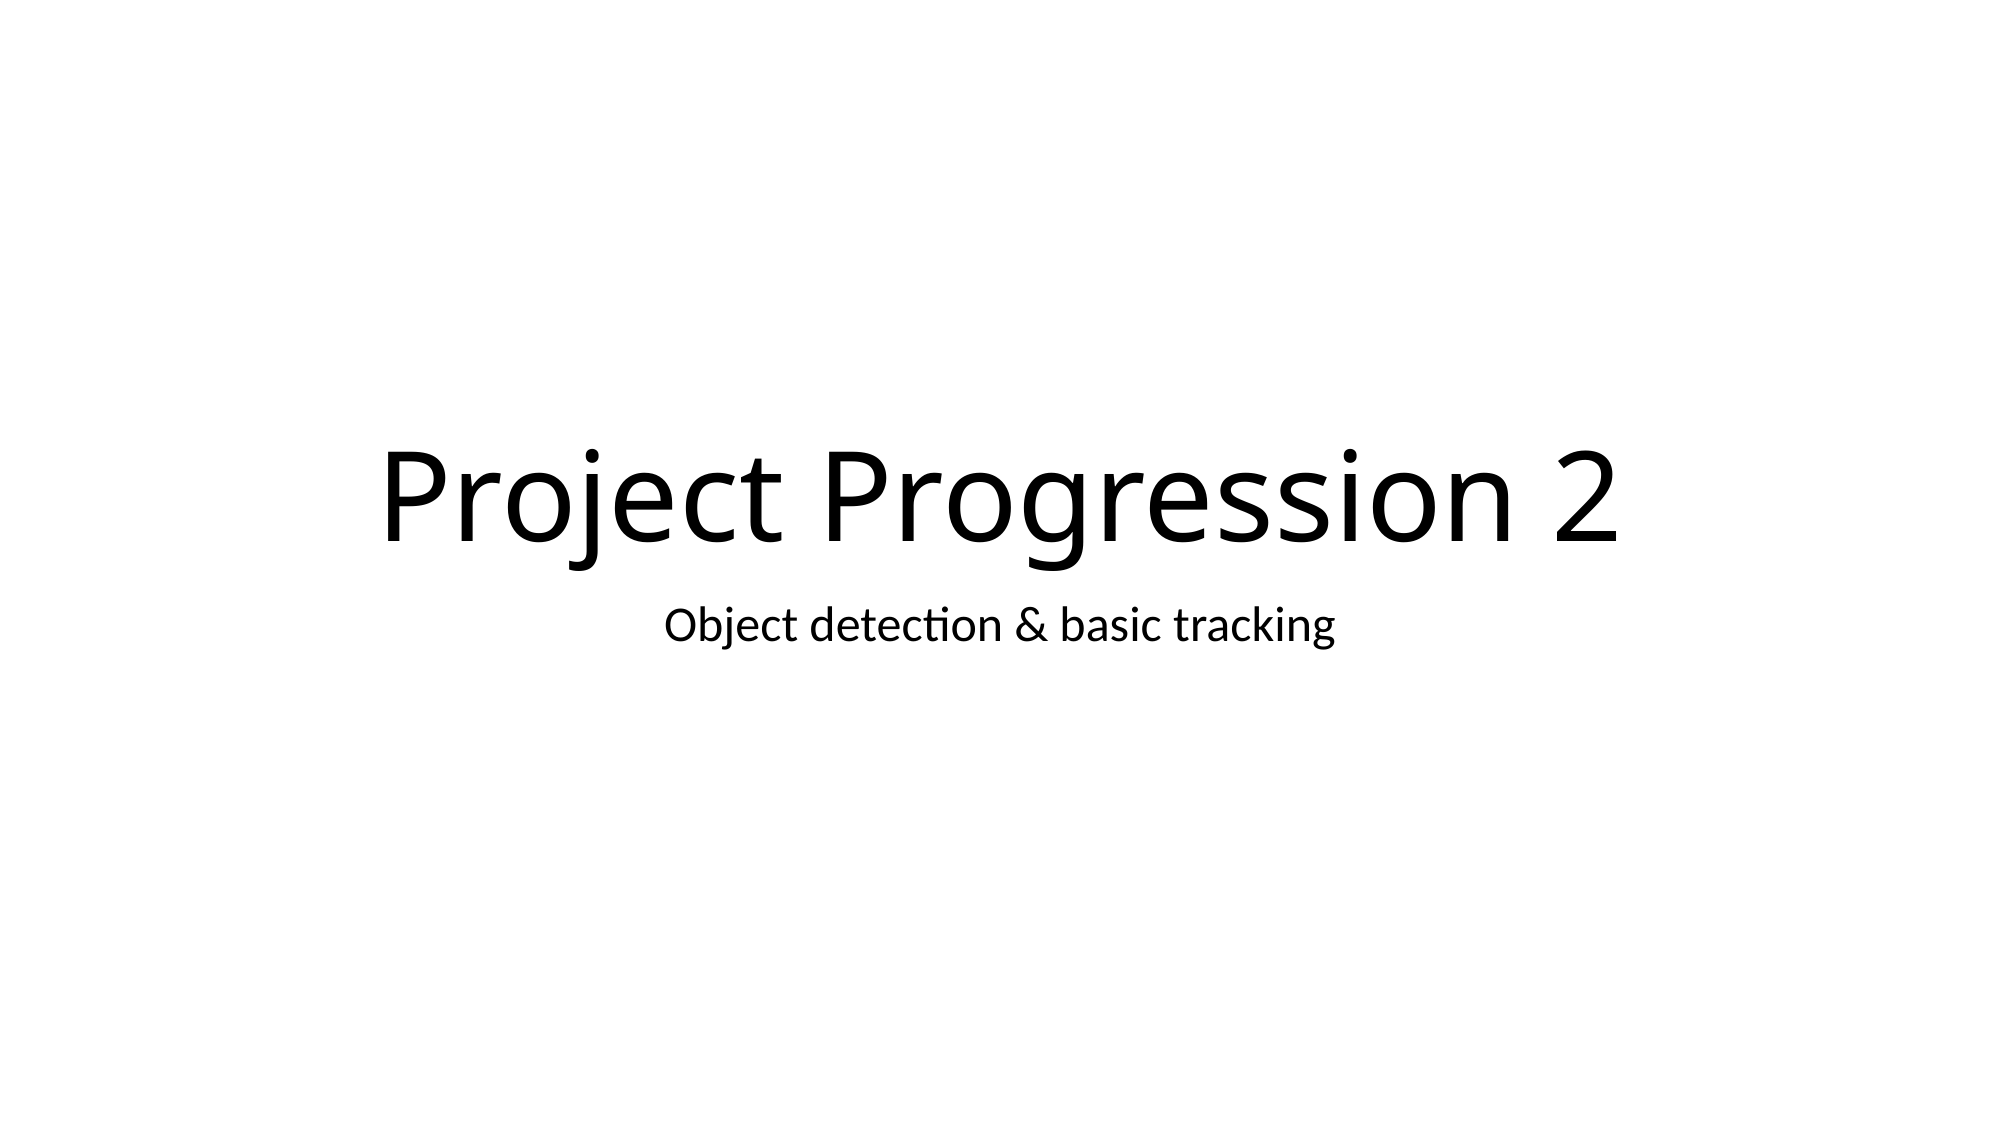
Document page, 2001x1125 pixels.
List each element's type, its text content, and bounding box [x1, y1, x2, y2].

title Project Progression 2 [249, 184, 1750, 576]
subtitle Object detection & basic tracking [249, 590, 1750, 863]
